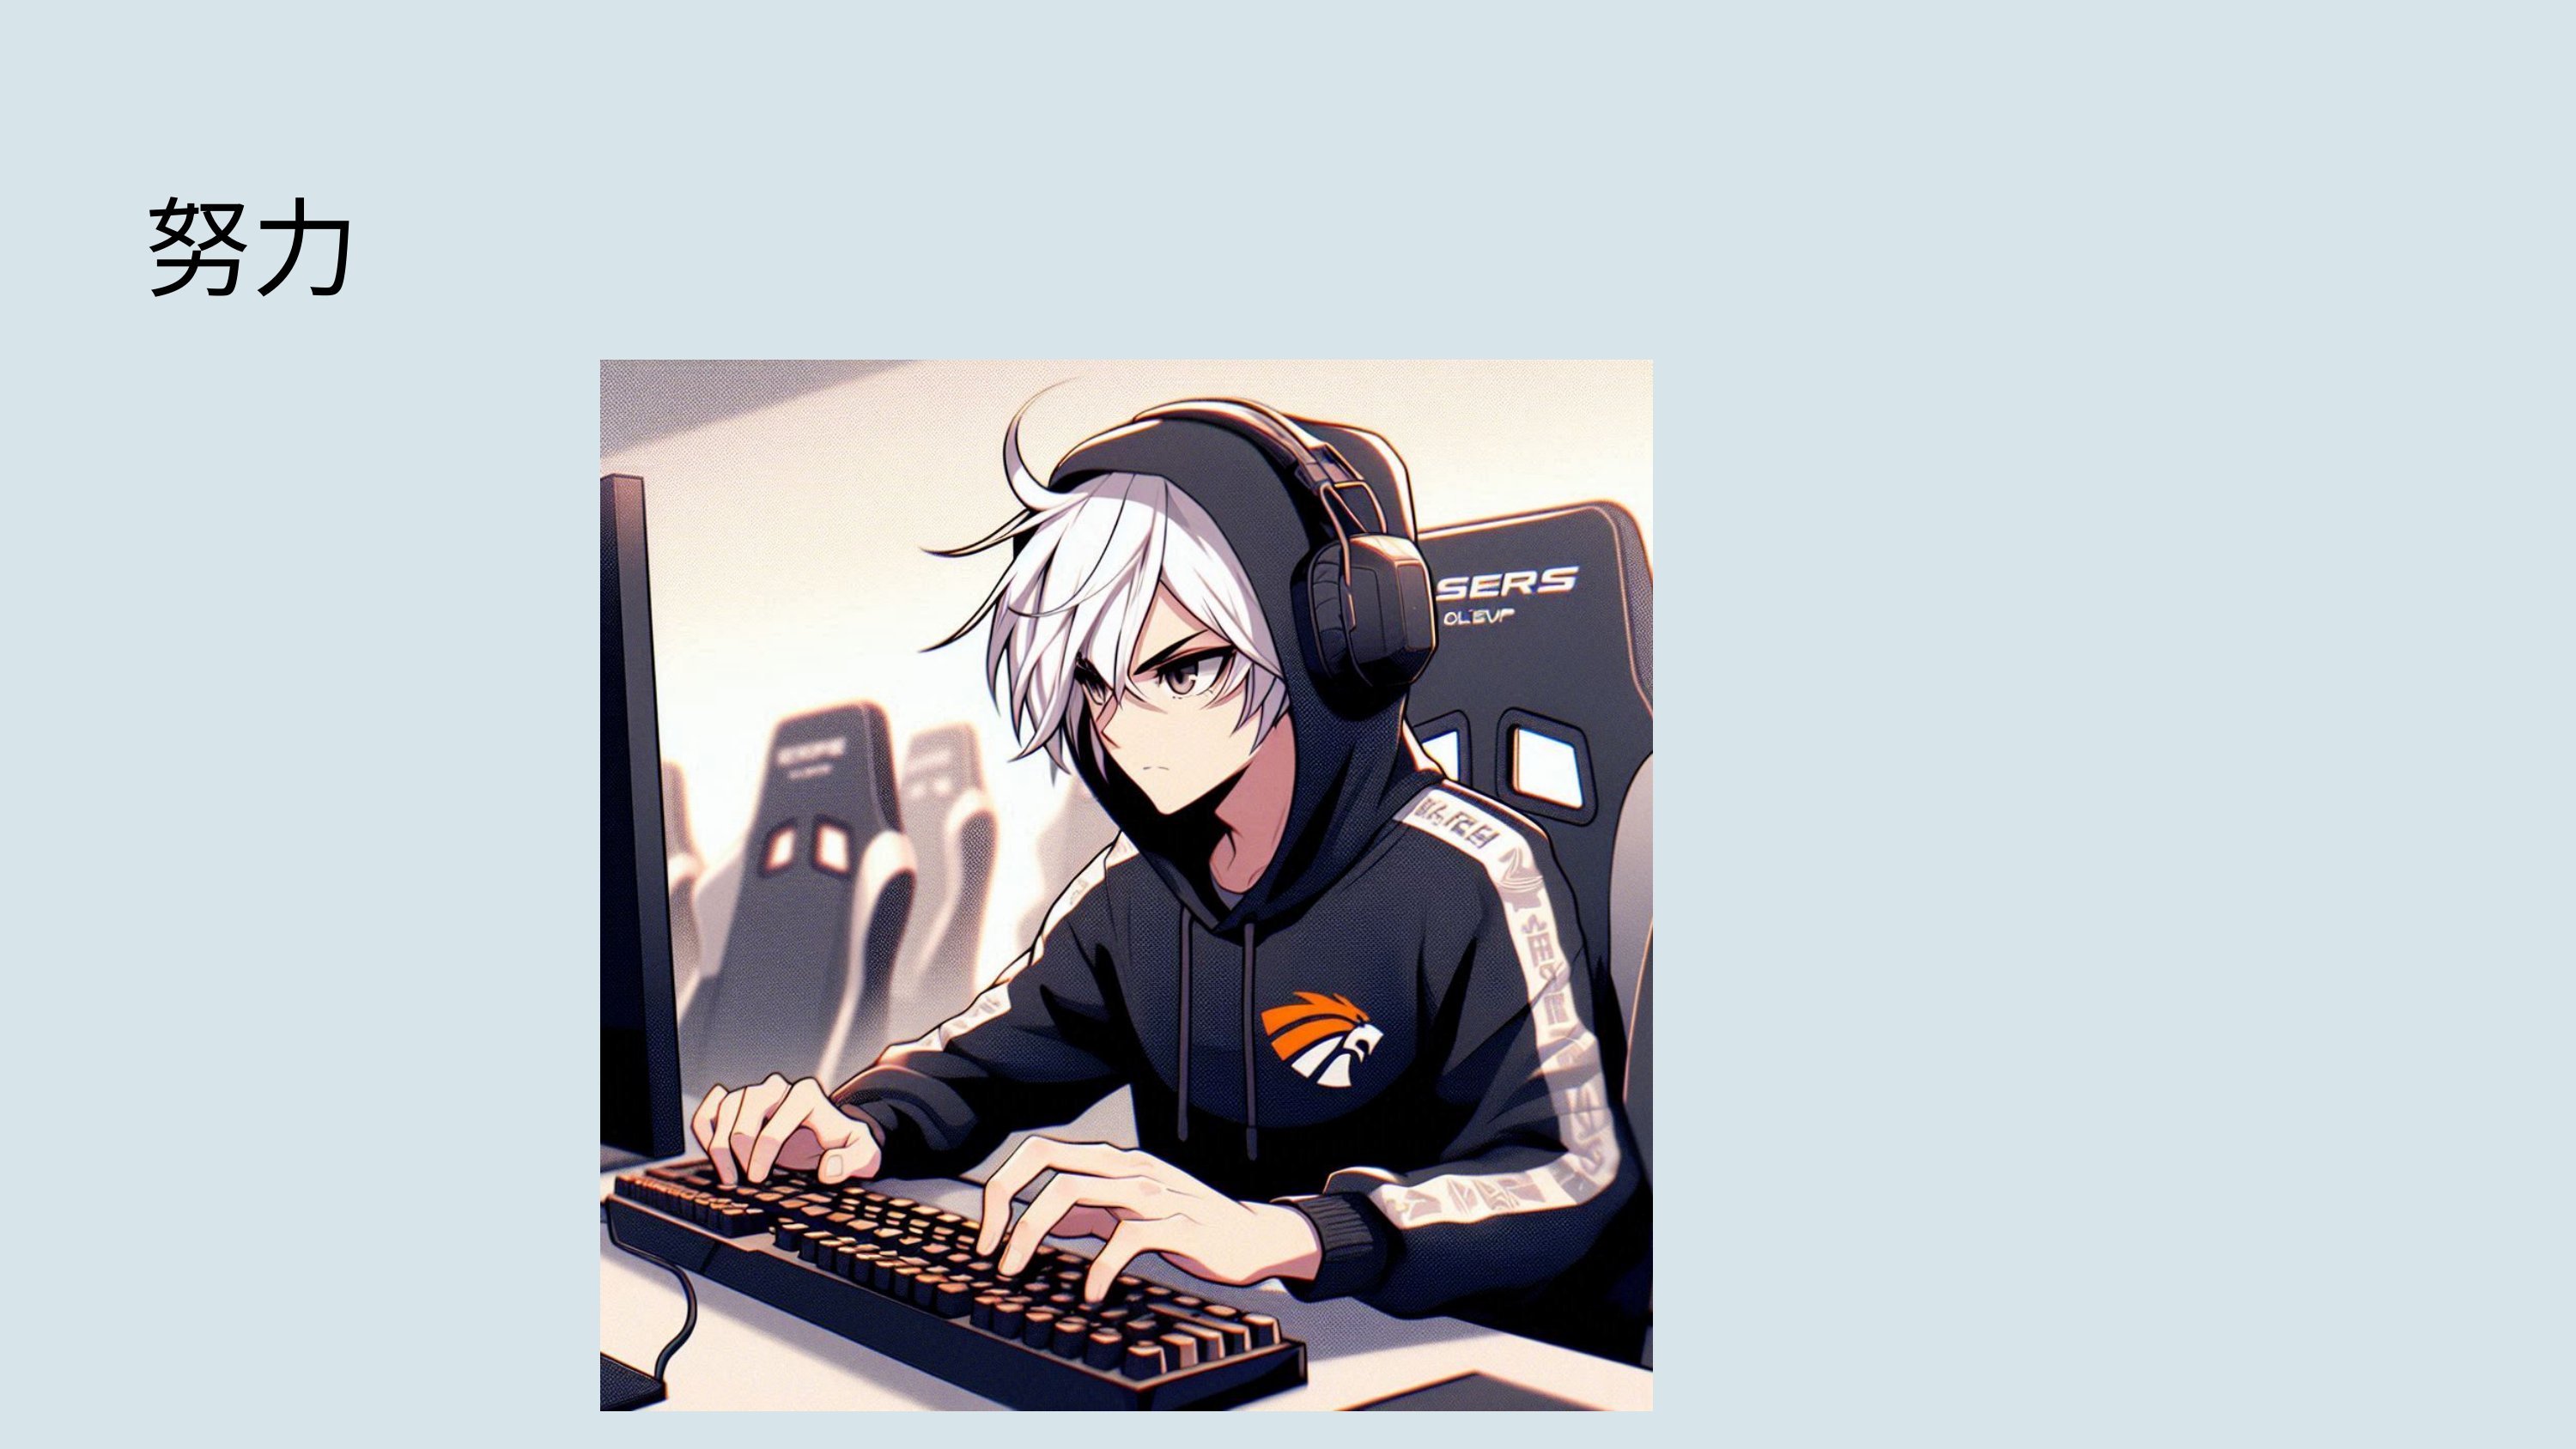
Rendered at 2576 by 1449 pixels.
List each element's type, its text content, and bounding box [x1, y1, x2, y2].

text_box 努力 [144, 128, 839, 310]
picture [600, 359, 1653, 1411]
